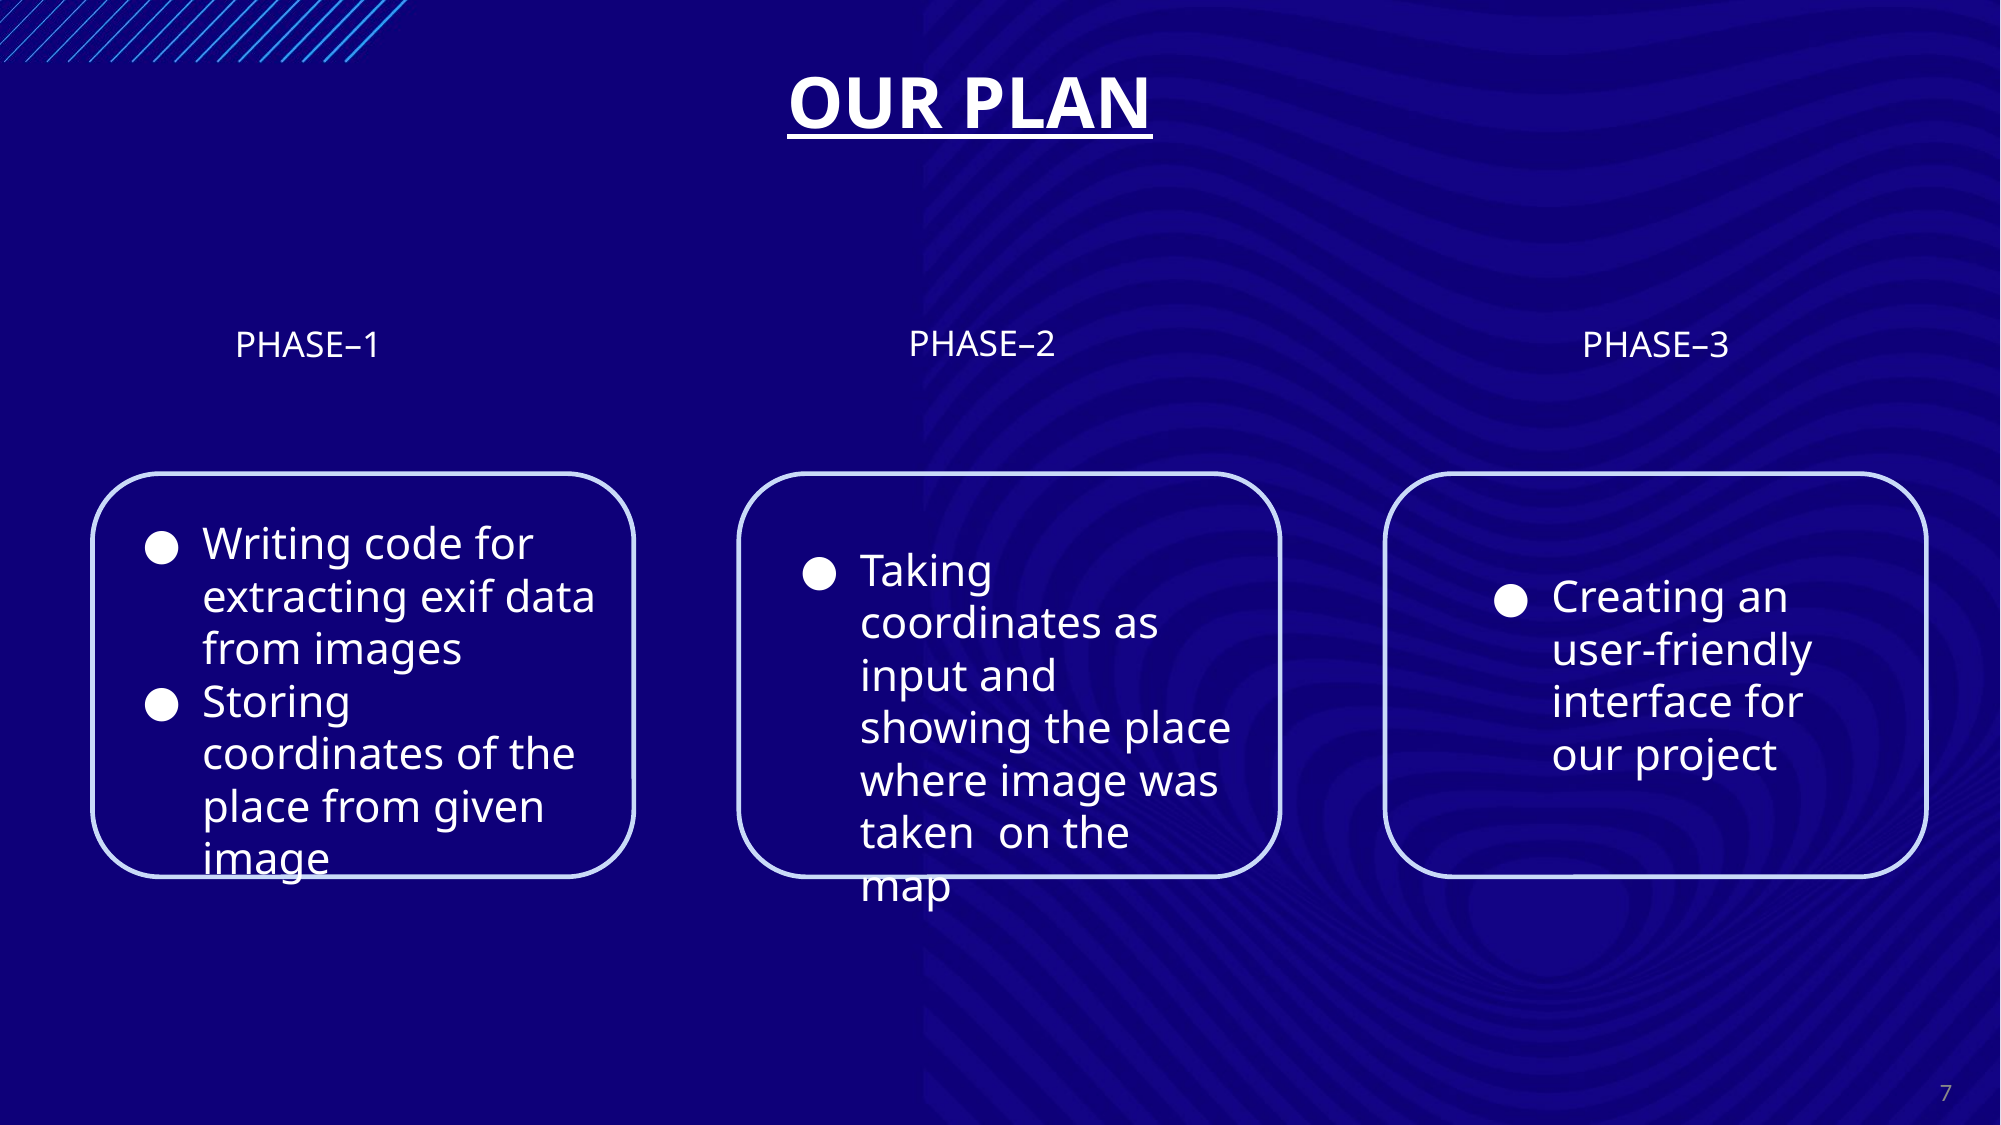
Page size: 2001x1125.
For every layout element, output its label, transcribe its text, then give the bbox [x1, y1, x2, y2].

text_box Writing code for extracting exif data from images Storing coordinates of the place from given image [112, 501, 614, 899]
text_box [1385, 473, 1927, 877]
text_box PHASE–3 [1476, 307, 1835, 380]
slide_number 7 [1894, 1061, 1968, 1121]
text_box [738, 473, 1281, 866]
text_box OUR PLAN [755, 42, 1185, 158]
picture [0, 0, 2001, 1125]
text_box PHASE–2 [803, 306, 1162, 379]
text_box [92, 473, 634, 858]
text_box Taking coordinates as input and showing the place where image was taken on the map [769, 527, 1250, 978]
text_box Creating an user-friendly interface for our project [1461, 554, 1851, 794]
text_box PHASE–1 [129, 307, 488, 380]
